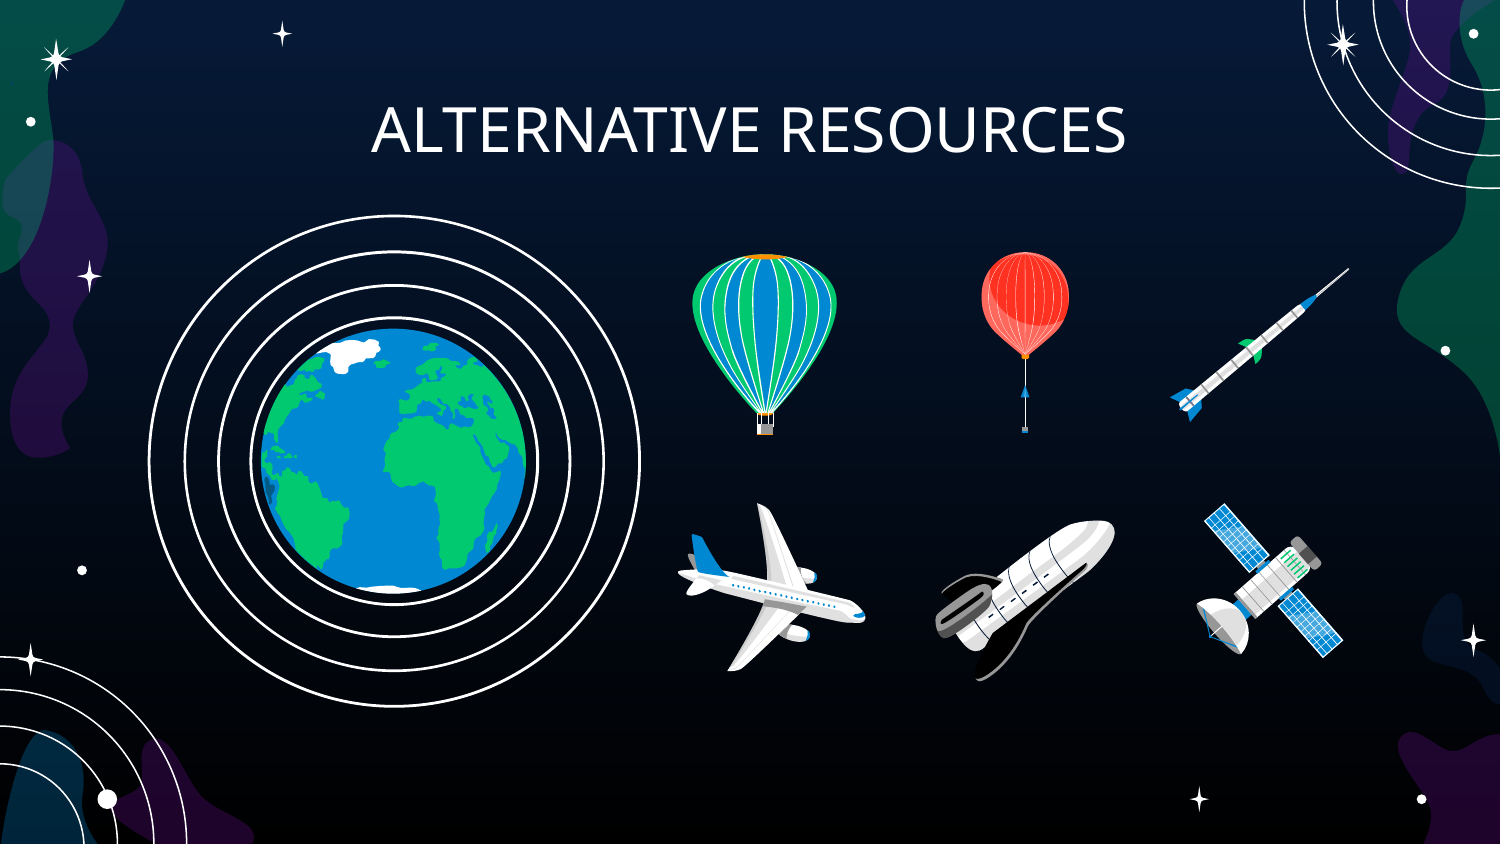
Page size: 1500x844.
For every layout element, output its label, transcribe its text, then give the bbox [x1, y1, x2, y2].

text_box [1194, 502, 1344, 659]
title ALTERNATIVE RESOURCES [117, 74, 1383, 169]
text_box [914, 543, 1136, 663]
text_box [691, 251, 841, 435]
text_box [260, 328, 526, 595]
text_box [979, 251, 1071, 434]
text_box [1169, 268, 1350, 423]
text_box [148, 215, 641, 708]
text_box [664, 502, 868, 672]
